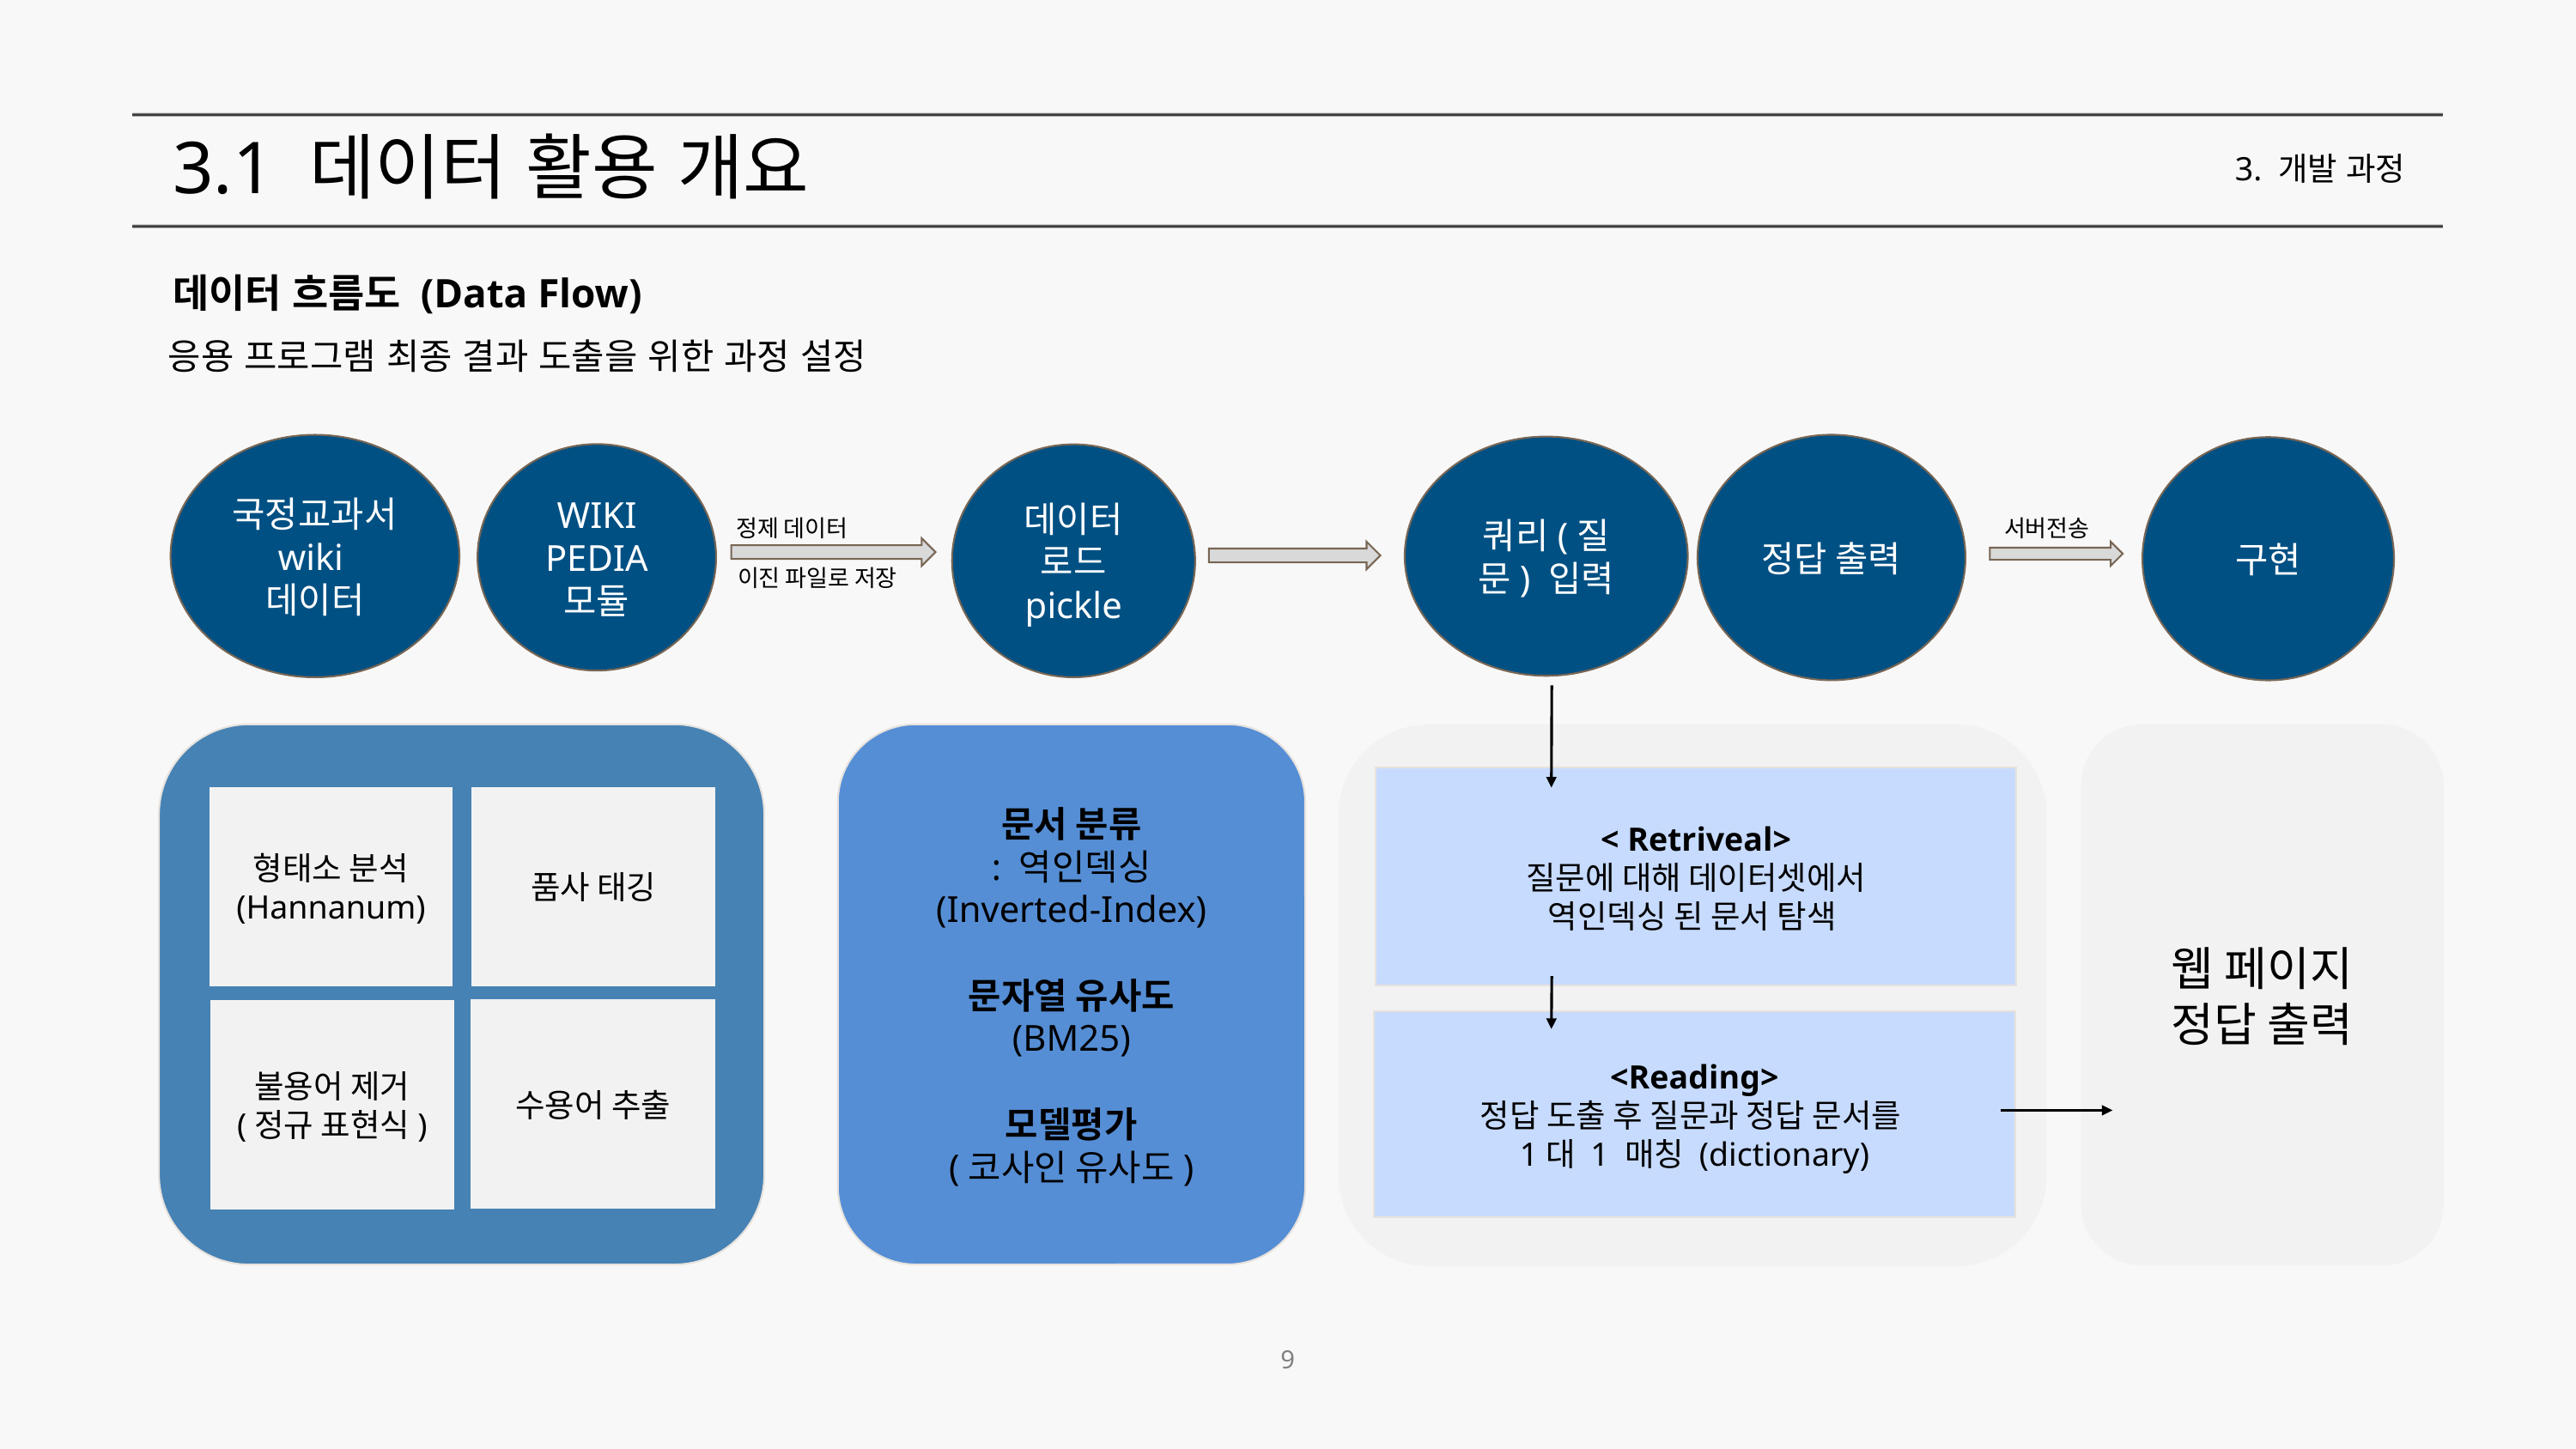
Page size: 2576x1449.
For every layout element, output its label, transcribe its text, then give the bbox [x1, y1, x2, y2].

text_box 3.1 데이터 활용 개요 [153, 130, 1419, 218]
picture [132, 222, 2444, 232]
text_box 수용어 추출 [471, 1000, 715, 1208]
text_box 이진 파일로 저장 [718, 554, 959, 602]
text_box 서버전송 [1984, 504, 2142, 552]
text_box 품사 태깅 [472, 787, 715, 985]
text_box 3. 개발 과정 [2221, 142, 2419, 193]
text_box [159, 724, 765, 1265]
text_box 데이터 로드 pickle [952, 444, 1195, 677]
text_box 9 [1253, 1337, 1322, 1380]
text_box 불용어 제거 (정규 표현식) [210, 1000, 453, 1209]
text_box [1339, 724, 2046, 1266]
text_box [1208, 541, 1381, 570]
text_box 형태소 분석 (Hannanum) [210, 787, 453, 985]
text_box 정답 출력 [1697, 434, 1965, 681]
text_box 데이터 흐름도 (Data Flow) [153, 258, 1806, 325]
text_box 응용 프로그램 최종 결과 도출을 위한 과정 설정 [155, 327, 890, 413]
text_box < Retriveal> 질문에 대해 데이터셋에서 역인덱싱 된 문서 탐색 [1376, 767, 2017, 986]
picture [132, 111, 2444, 120]
text_box 정제 데이터 [716, 504, 927, 552]
text_box <Reading> 정답 도출 후 질문과 정답 문서를 1대 1 매칭 (dictionary) [1374, 1011, 2015, 1218]
text_box 웹 페이지 정답 출력 [2081, 724, 2443, 1265]
text_box 국정교과서wiki데이터 [170, 434, 460, 677]
text_box [1990, 552, 2123, 567]
text_box 구현 [2142, 437, 2395, 681]
text_box WIKI PEDIA 모듈 [477, 444, 716, 671]
text_box 문서 분류 : 역인덱싱 (Inverted-Index) 문자열 유사도 (BM25) 모델평가 (코사인 유사도) [837, 724, 1306, 1265]
text_box 쿼리(질문) 입력 [1404, 436, 1688, 676]
text_box [731, 543, 936, 554]
